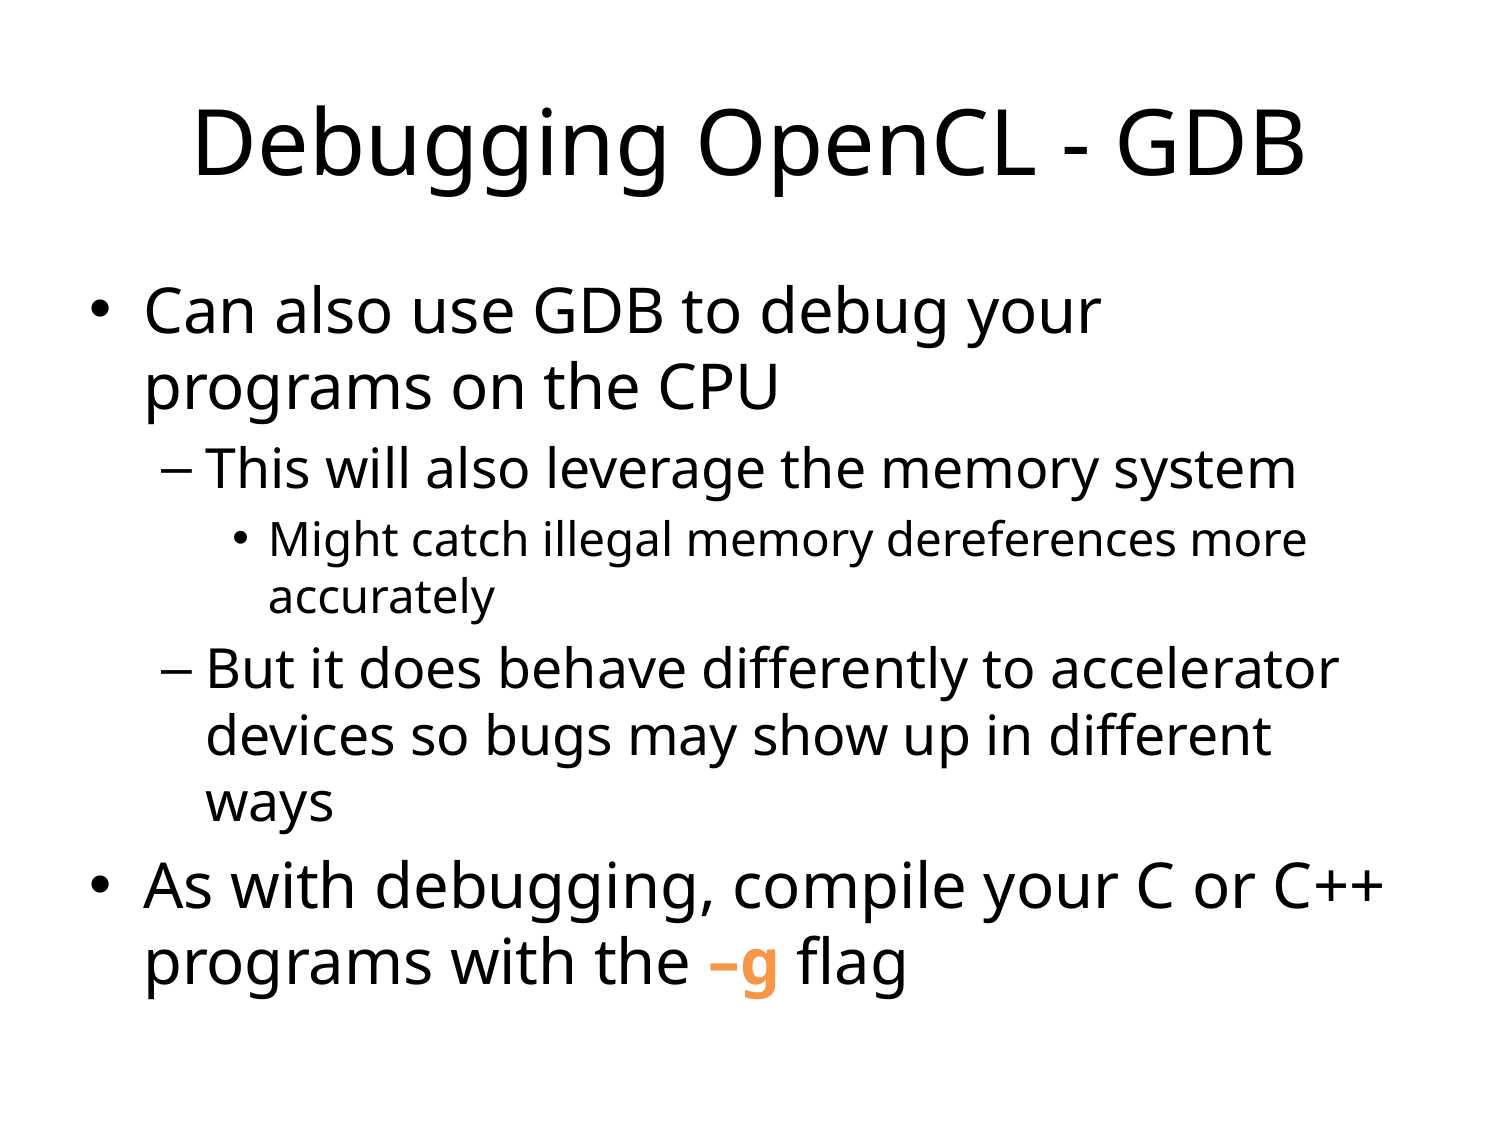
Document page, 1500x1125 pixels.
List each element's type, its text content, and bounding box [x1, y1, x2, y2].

text_box Debugging OpenCL - GDB [74, 45, 1425, 233]
text_box Can also use GDB to debug your programs on the CPU This will also leverage the memory system Might catch illegal memory dereferences more accurately But it does behave differently to accelerator devices so bugs may show up in different ways As with debugging, compile your C or C++ programs with the –g flag [74, 262, 1425, 1005]
